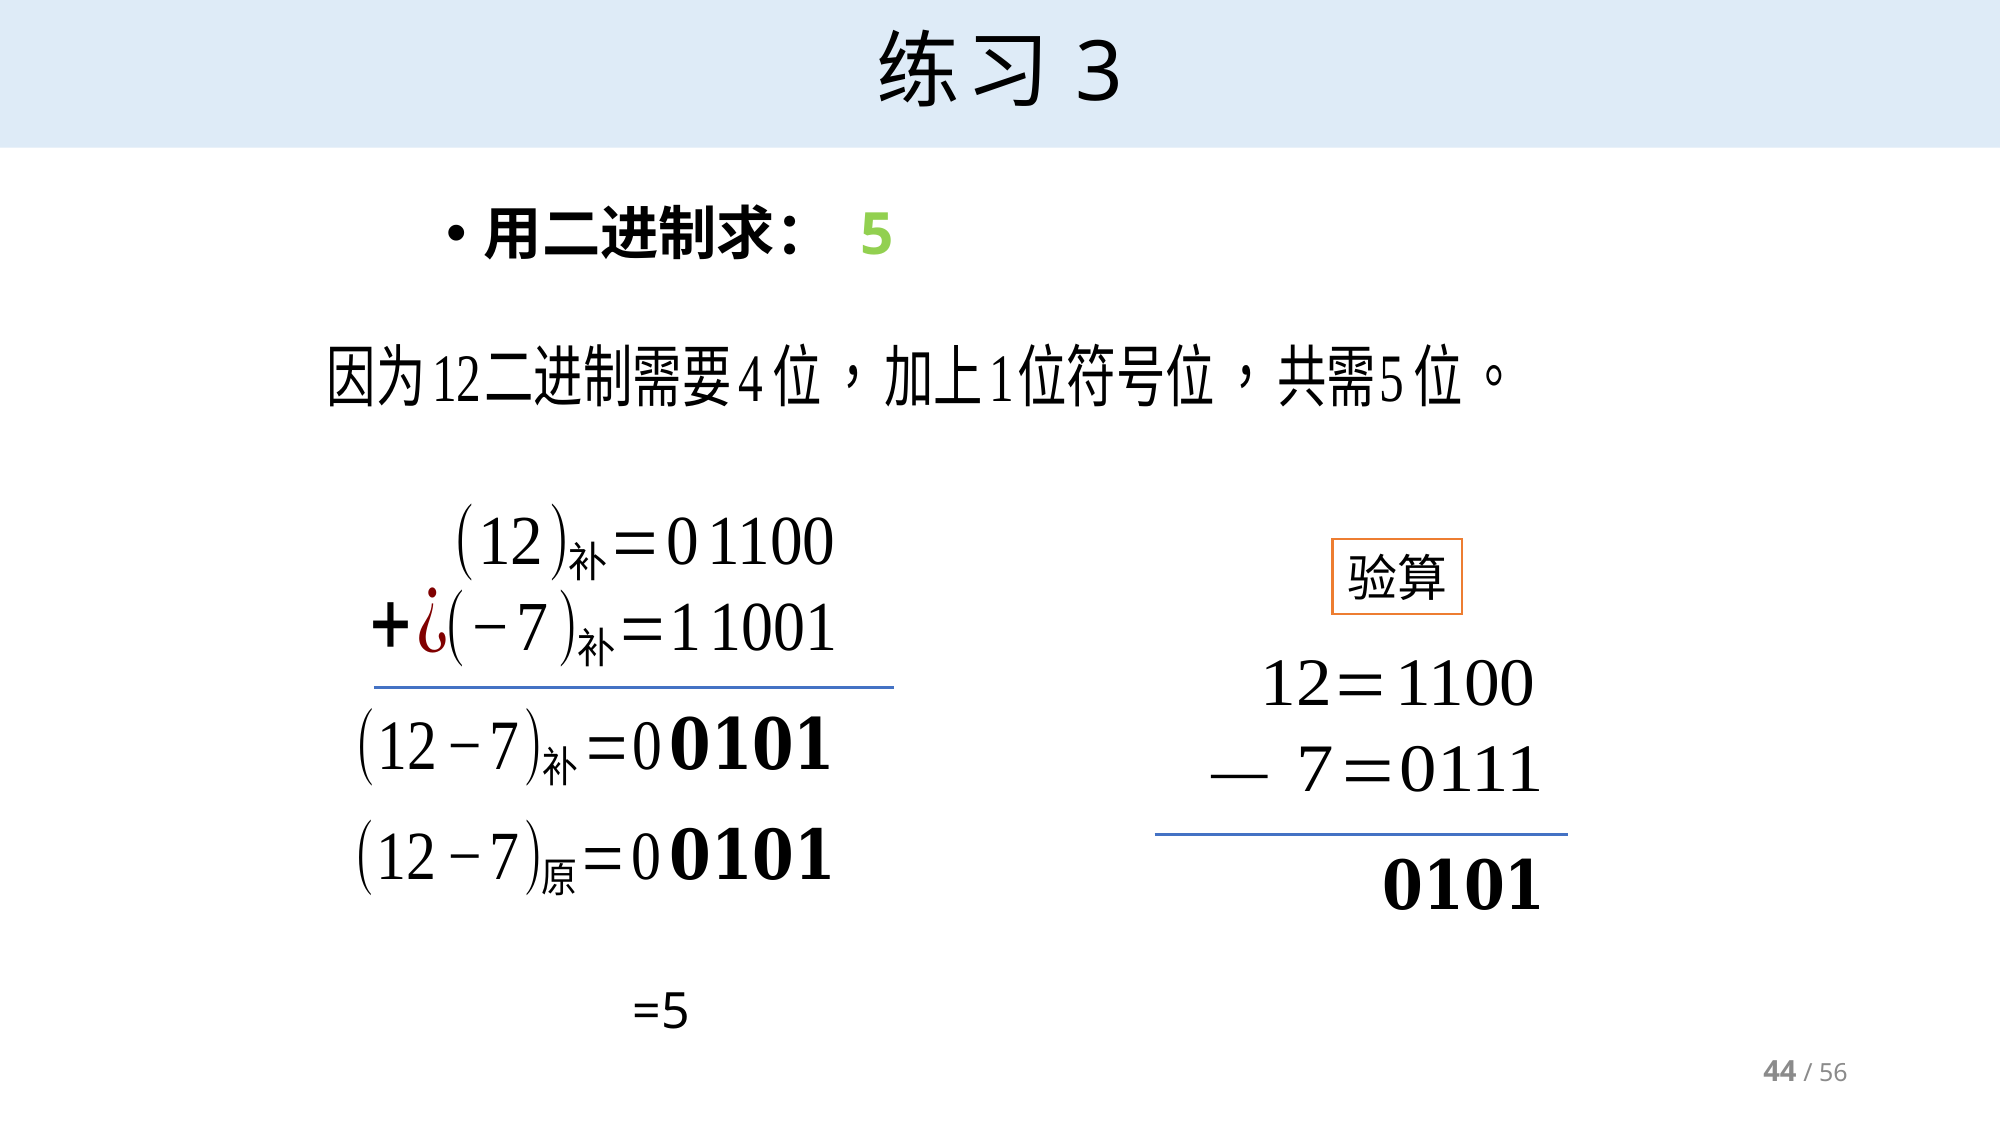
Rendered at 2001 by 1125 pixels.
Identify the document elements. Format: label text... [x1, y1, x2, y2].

slide_number 44 / 56 [1412, 1042, 1863, 1103]
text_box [326, 341, 1568, 1047]
title 练习3 [0, 0, 2000, 148]
